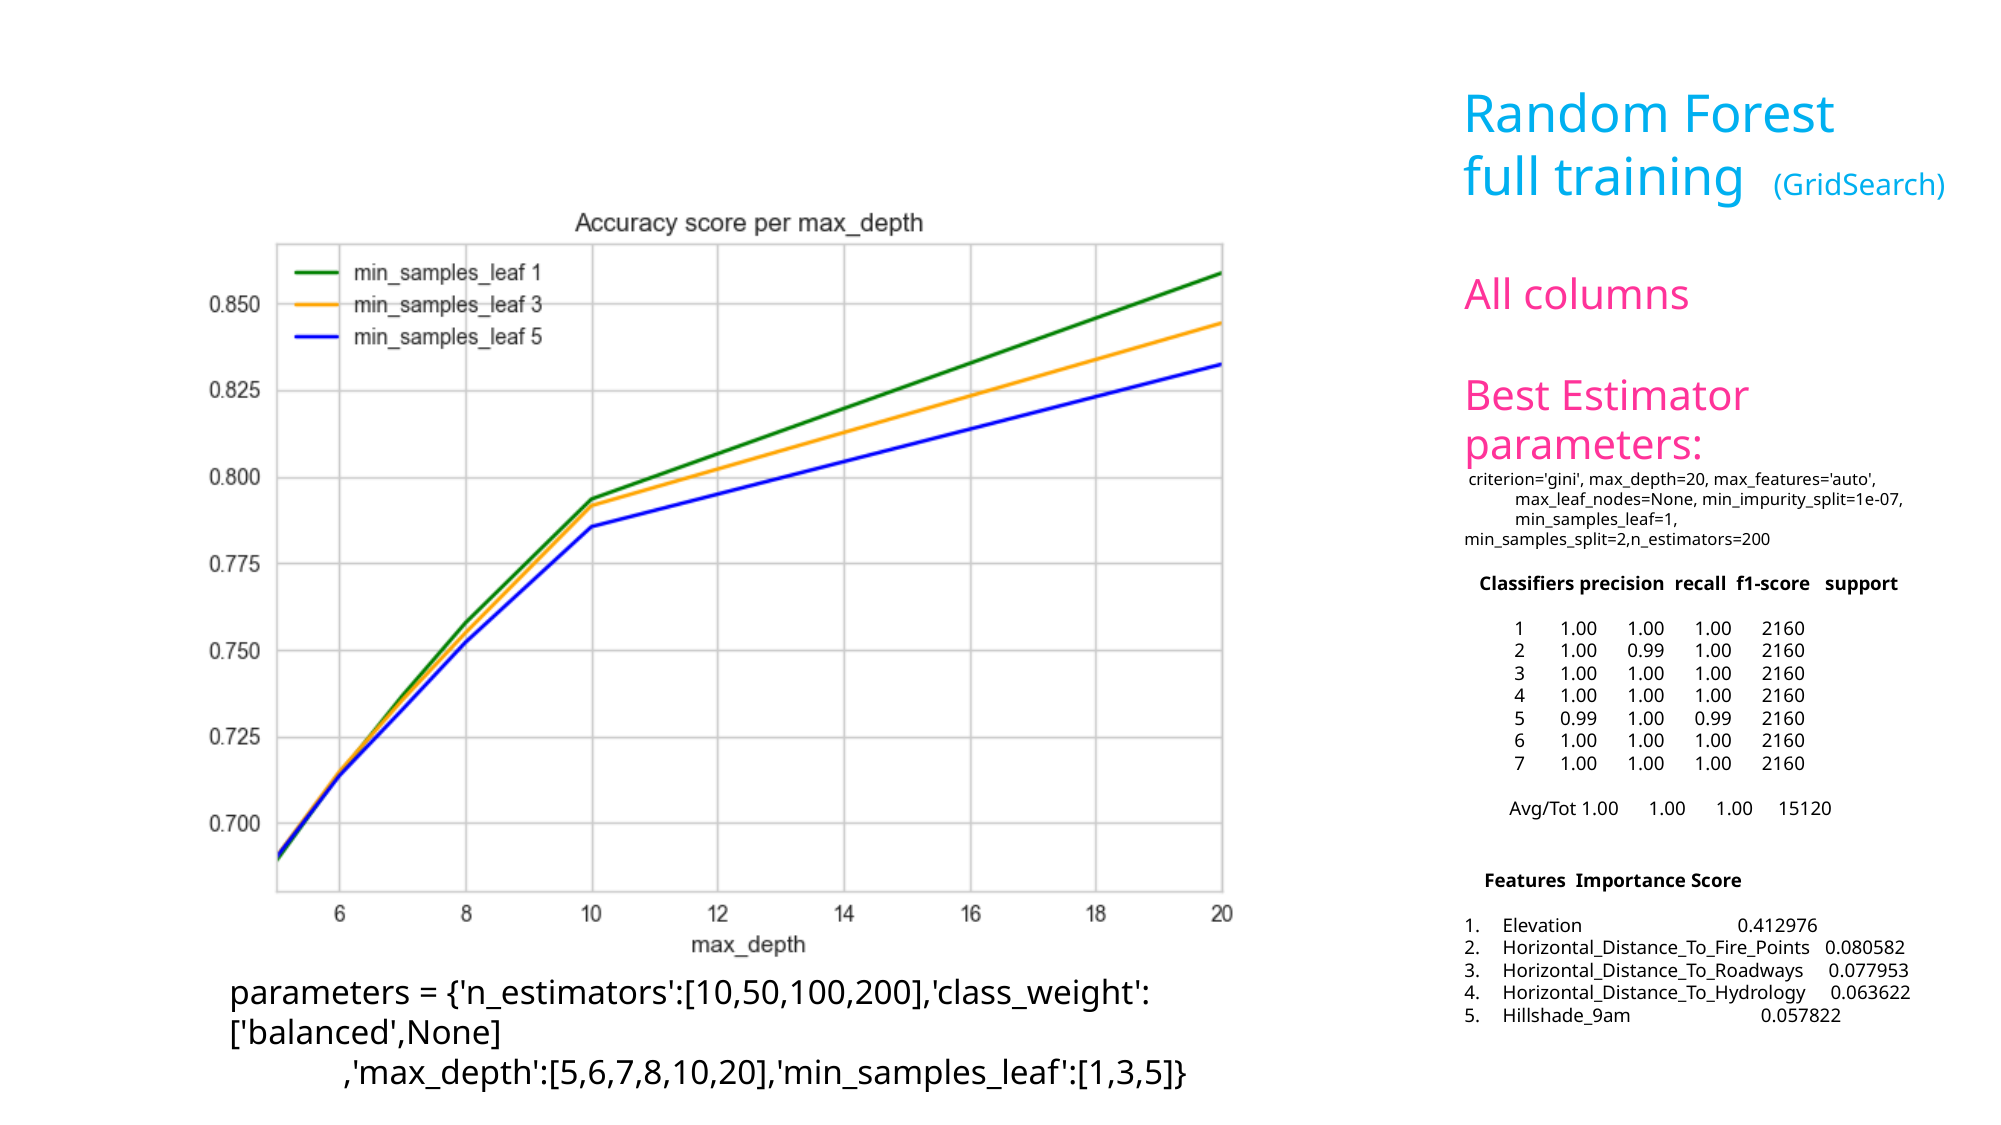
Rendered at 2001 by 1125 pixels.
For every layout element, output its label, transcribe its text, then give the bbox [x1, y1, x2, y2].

text_box Random Forest full training (GridSearch) [1448, 72, 1973, 238]
text_box parameters = {'n_estimators':[10,50,100,200],'class_weight':['balanced',None] ,'max_depth':[5,6,7,8,10,20],'min_samples_leaf':[1,3,5]} [214, 963, 1432, 1125]
picture [123, 143, 1345, 983]
text_box All columns Best Estimator parameters: criterion='gini', max_depth=20, max_features='auto', max_leaf_nodes=None, min_impurity_split=1e-07, min_samples_leaf=1, min_samples_split=2,n_estimators=200 Classifiers precision recall f1-score support 1 1.00 1.00 1.00 2160 2 1.00 0.99 1.00 2160 3 1.00 1.00 1.00 2160 4 1.00 1.00 1.00 2160 5 0.99 1.00 0.99 2160 6 1.00 1.00 1.00 2160 7 1.00 1.00 1.00 2160 Avg/Tot 1.00 1.00 1.00 15120 Features Importance Score Elevation 0.412976 Horizontal_Distance_To_Fire_Points 0.080582 Horizontal_Distance_To_Roadways 0.077953 Horizontal_Distance_To_Hydrology 0.063622 Hillshade_9am 0.057822 [1449, 260, 1974, 1106]
